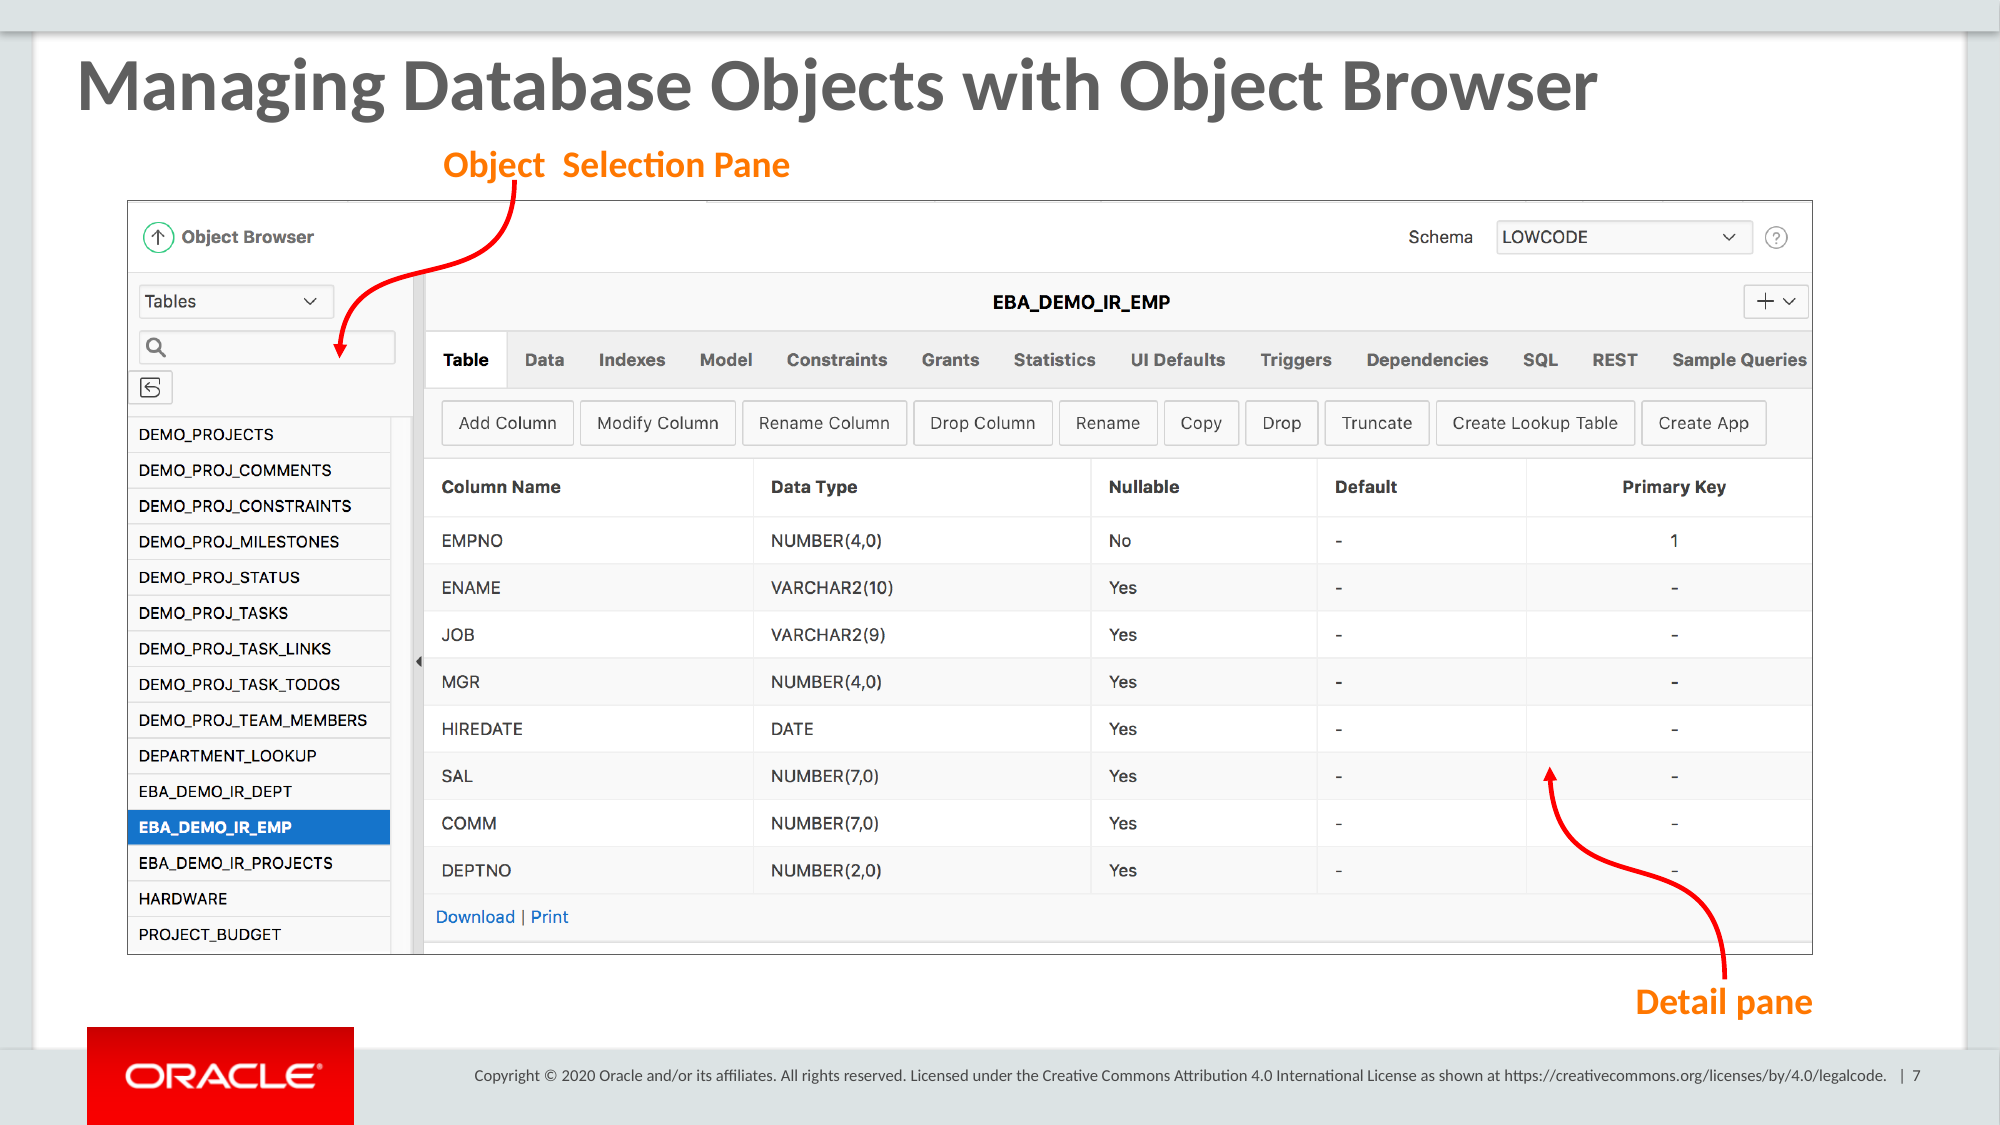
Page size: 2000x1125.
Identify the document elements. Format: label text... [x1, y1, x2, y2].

text_box Detail pane [1620, 969, 1829, 1030]
text_box Object Selection Pane [428, 132, 806, 193]
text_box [1530, 785, 1744, 961]
picture [127, 200, 1813, 955]
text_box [337, 181, 517, 357]
text_box Managing Database Objects with Object Browser [76, 43, 1813, 125]
picture [87, 1027, 354, 1125]
